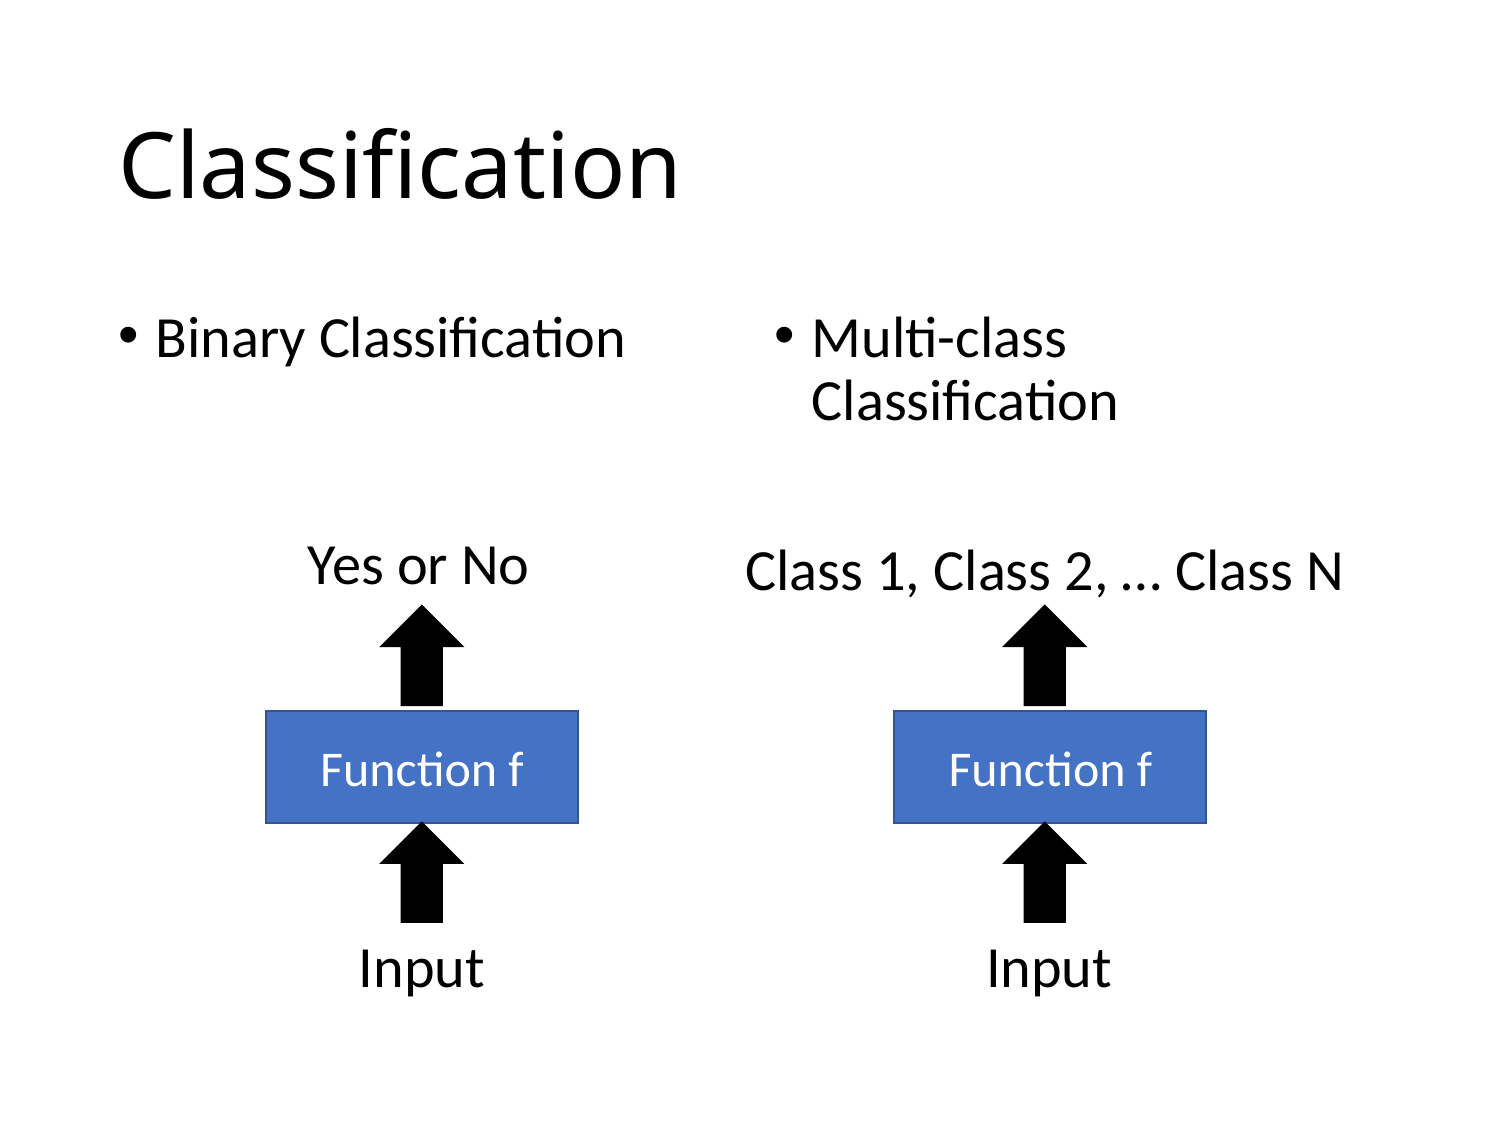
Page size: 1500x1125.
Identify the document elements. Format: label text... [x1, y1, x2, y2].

text_box [379, 821, 465, 923]
text_box Class 1, Class 2, … Class N [722, 524, 1368, 610]
text_box [1002, 821, 1088, 923]
text_box Input [238, 921, 606, 1007]
text_box Yes or No [259, 518, 578, 604]
list Multi-class Classification [759, 299, 1397, 1014]
text_box Function f [893, 710, 1207, 824]
list Binary Classification [103, 299, 741, 1014]
title Classification [103, 59, 1397, 278]
text_box [1002, 610, 1088, 707]
text_box Input [865, 921, 1233, 1007]
text_box Function f [265, 710, 579, 824]
text_box [379, 604, 465, 707]
